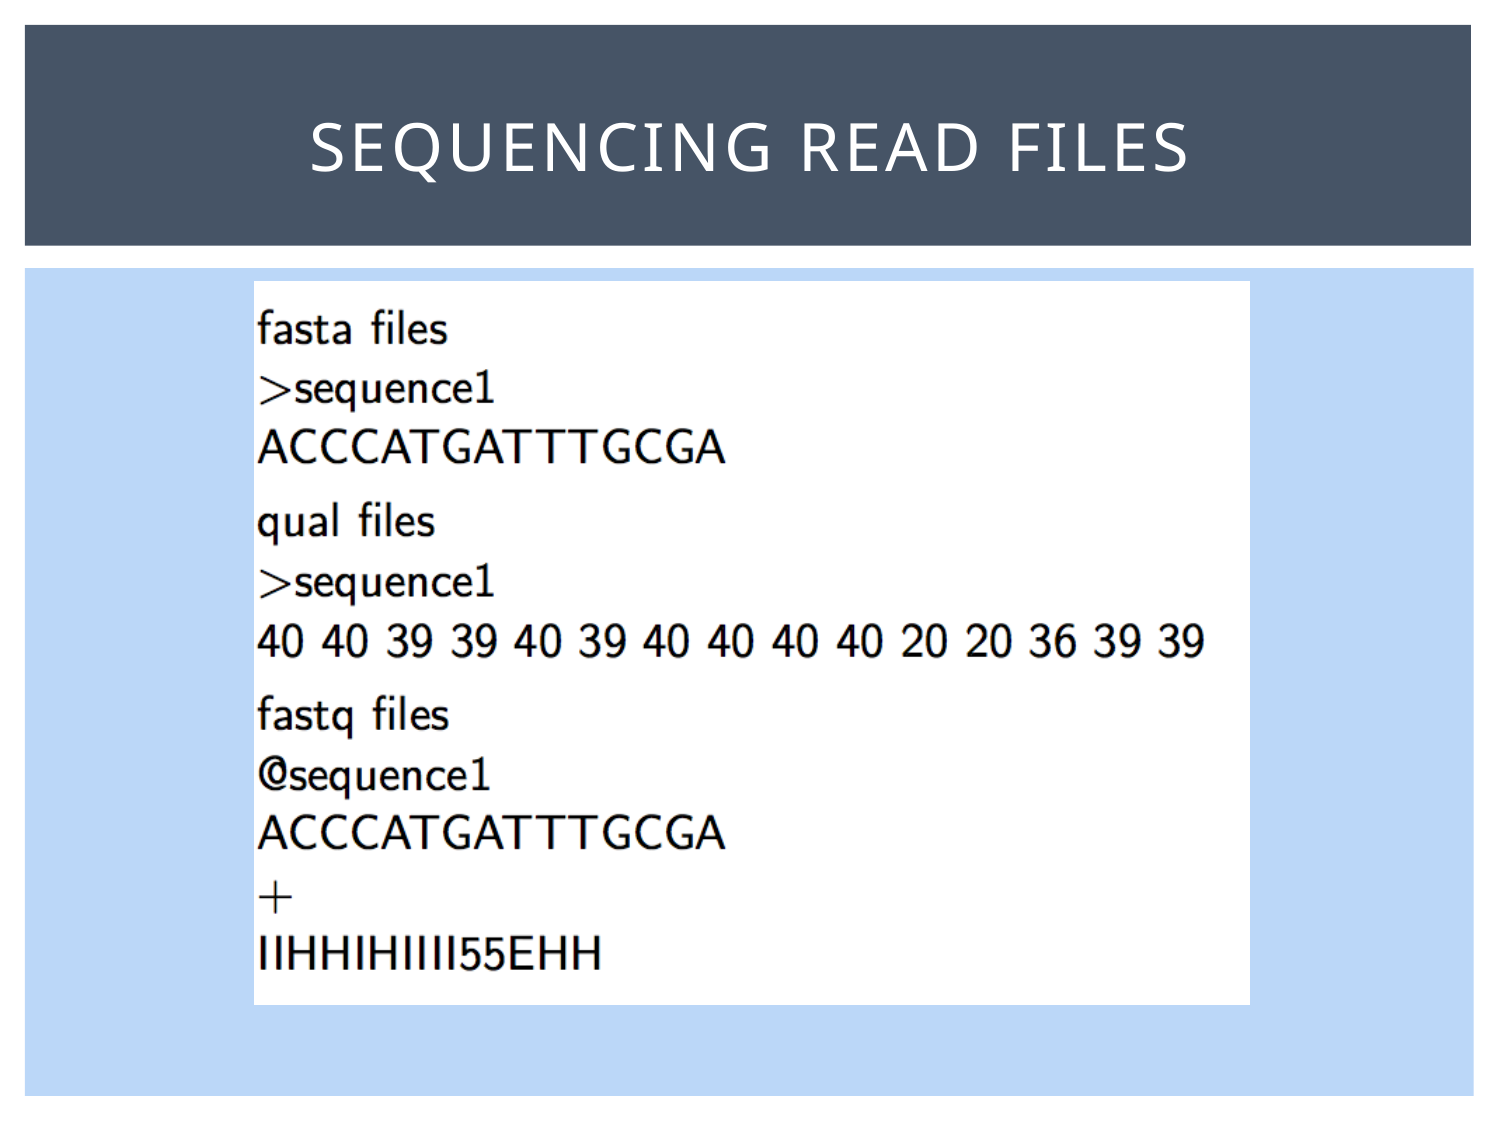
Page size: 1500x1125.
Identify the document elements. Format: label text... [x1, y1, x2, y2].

title Sequencing Read files [62, 58, 1438, 232]
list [62, 281, 1442, 1006]
